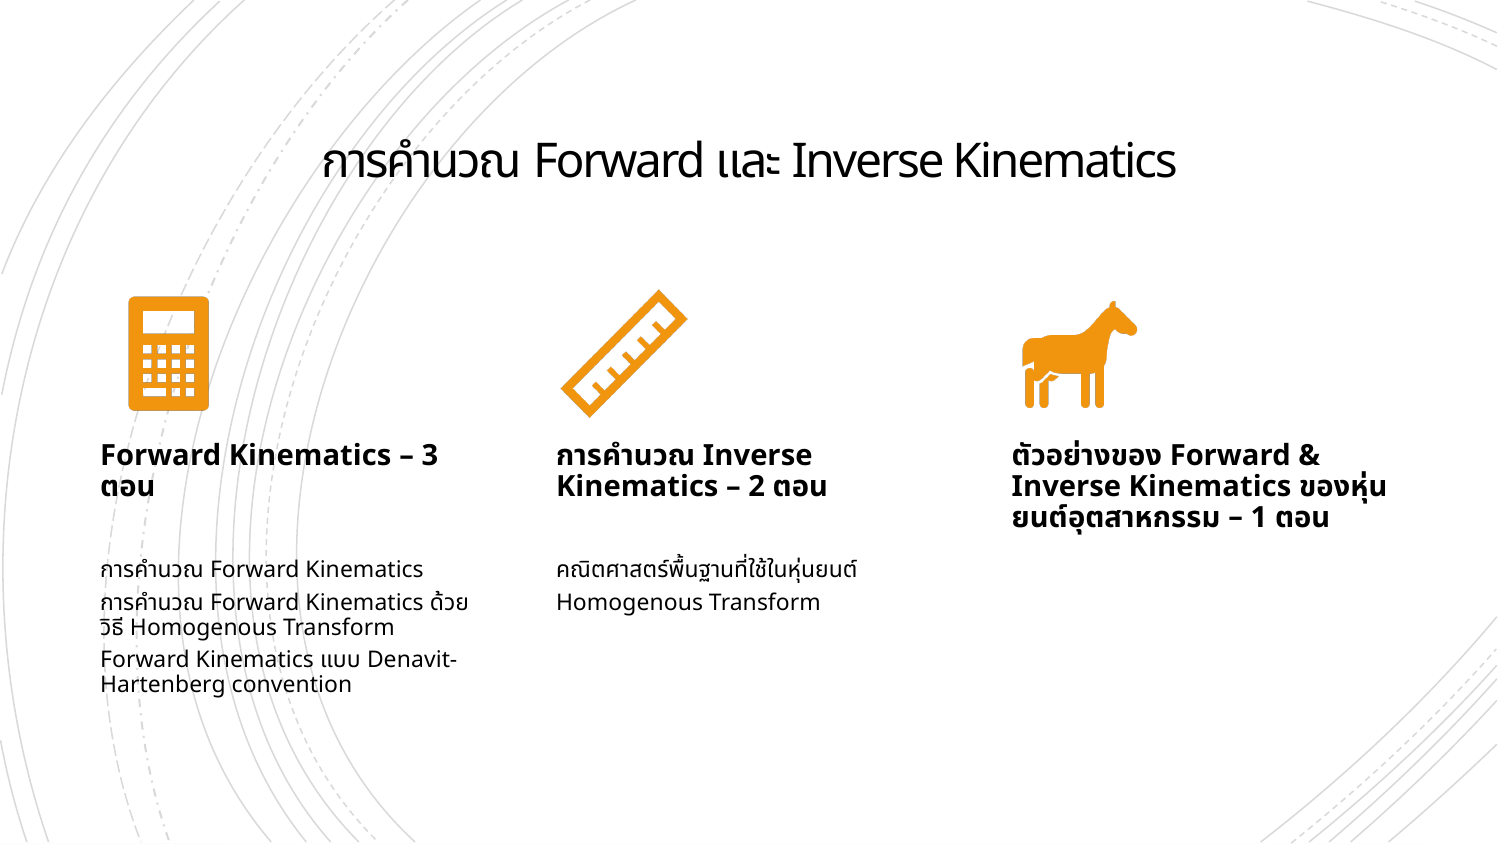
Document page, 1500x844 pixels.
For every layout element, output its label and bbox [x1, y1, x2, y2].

text_box [0, 0, 1498, 844]
list [99, 244, 1401, 759]
